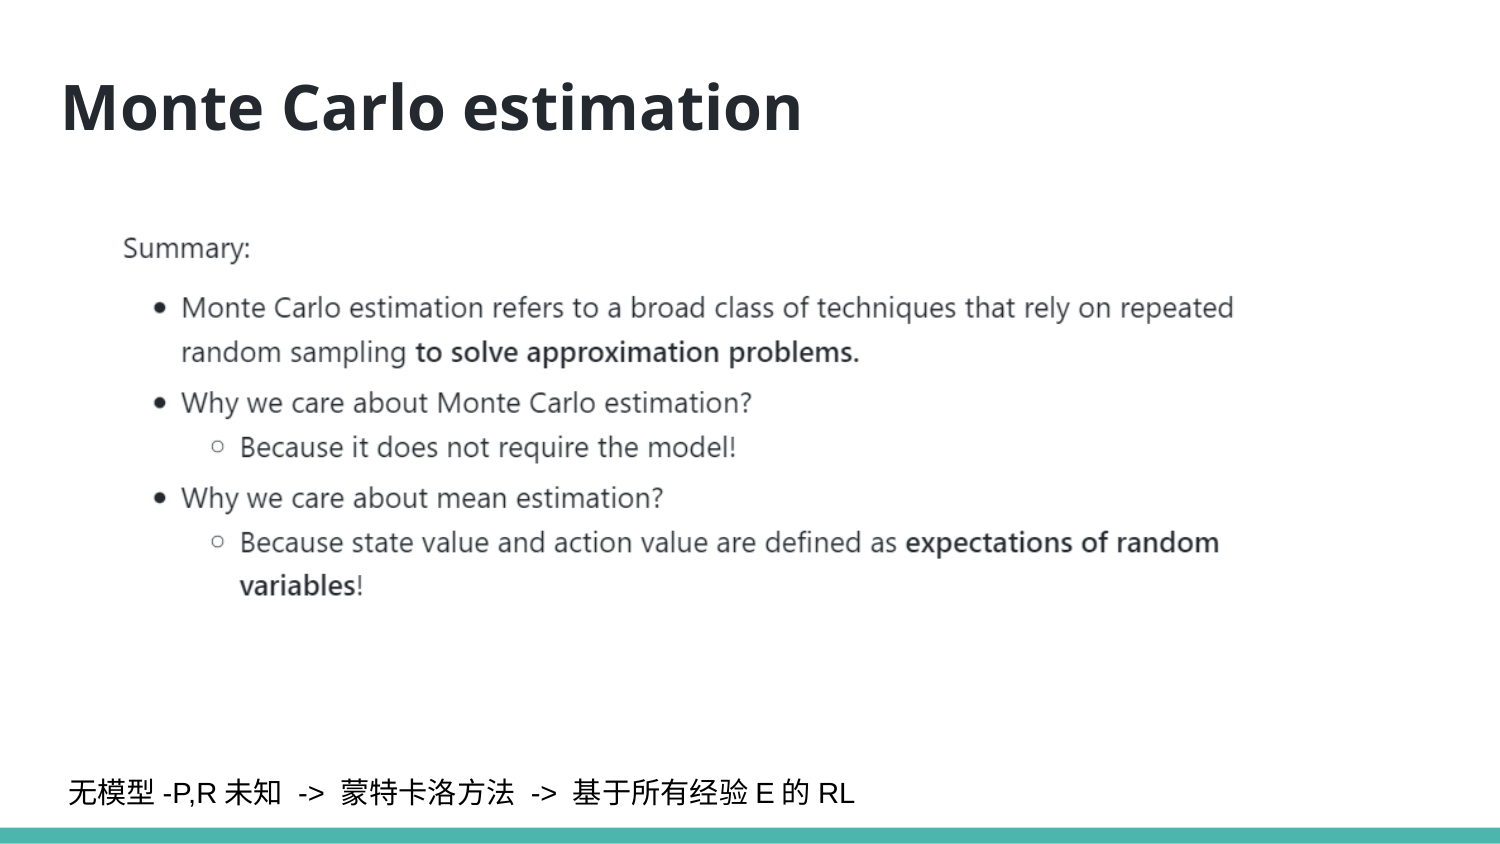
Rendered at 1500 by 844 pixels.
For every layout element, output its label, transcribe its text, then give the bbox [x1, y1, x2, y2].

title Monte Carlo estimation [45, 48, 1444, 165]
picture [121, 220, 1252, 607]
